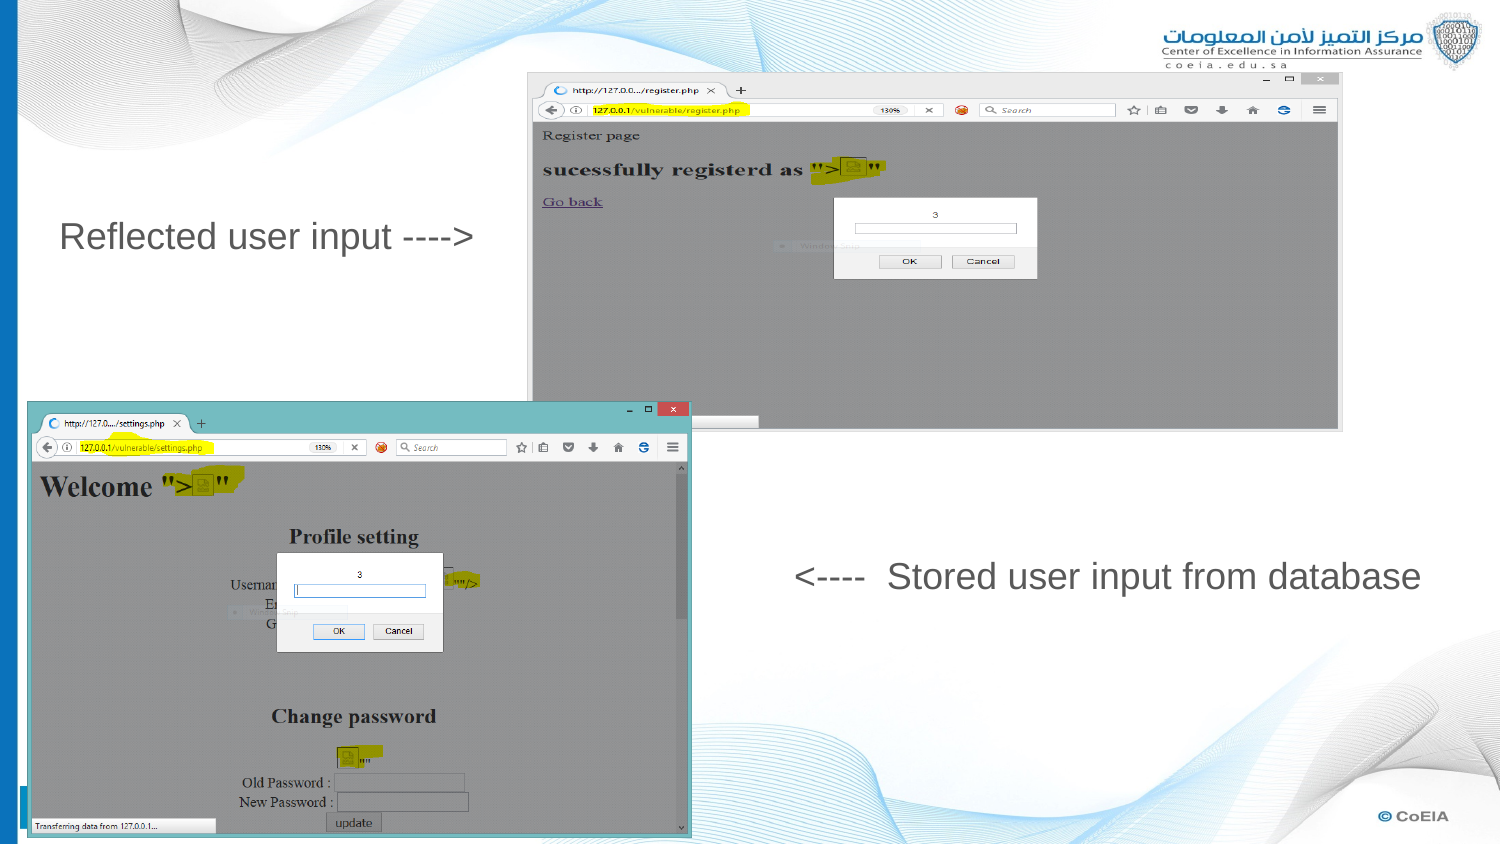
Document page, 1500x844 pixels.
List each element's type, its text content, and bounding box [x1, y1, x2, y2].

list Reflected user input ----> <---- Stored user input from database [696, 190, 1442, 751]
picture [0, 0, 1500, 844]
list Reflected user input ----> <---- Stored user input from database [44, 190, 521, 400]
